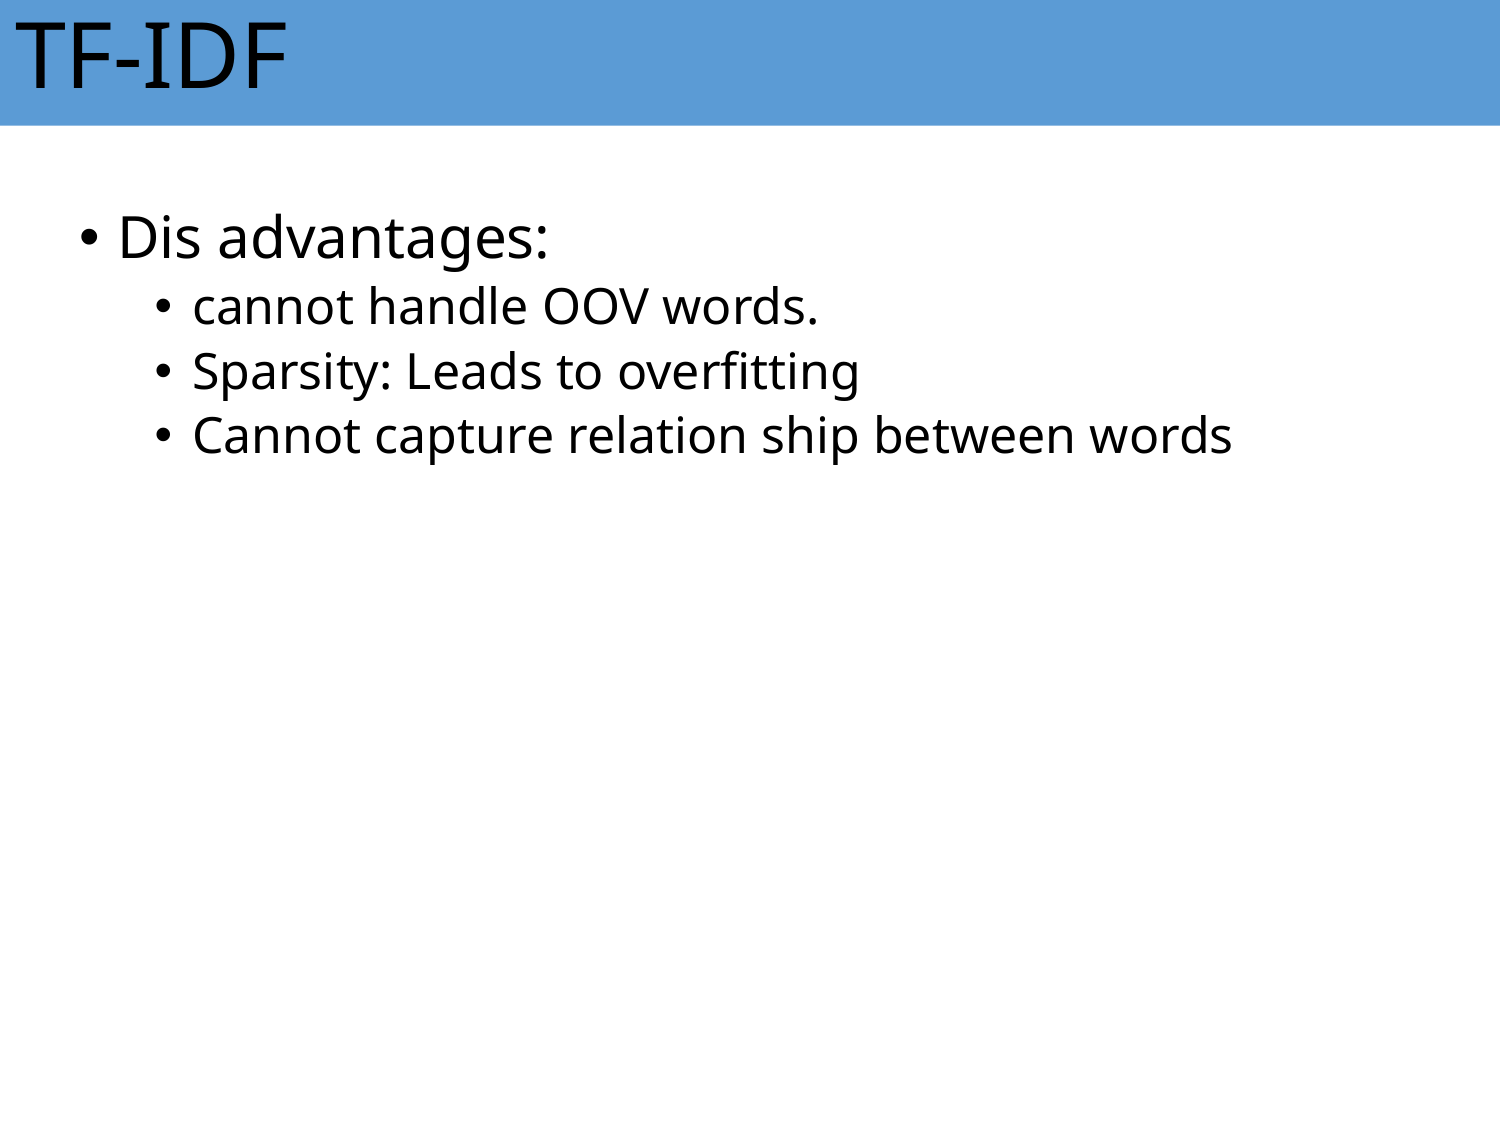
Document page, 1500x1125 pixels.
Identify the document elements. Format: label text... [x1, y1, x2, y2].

title TF-IDF [0, 0, 1500, 126]
list Dis advantages: cannot handle OOV words. Sparsity: Leads to overfitting Cannot capture relation ship between words [64, 200, 1359, 527]
